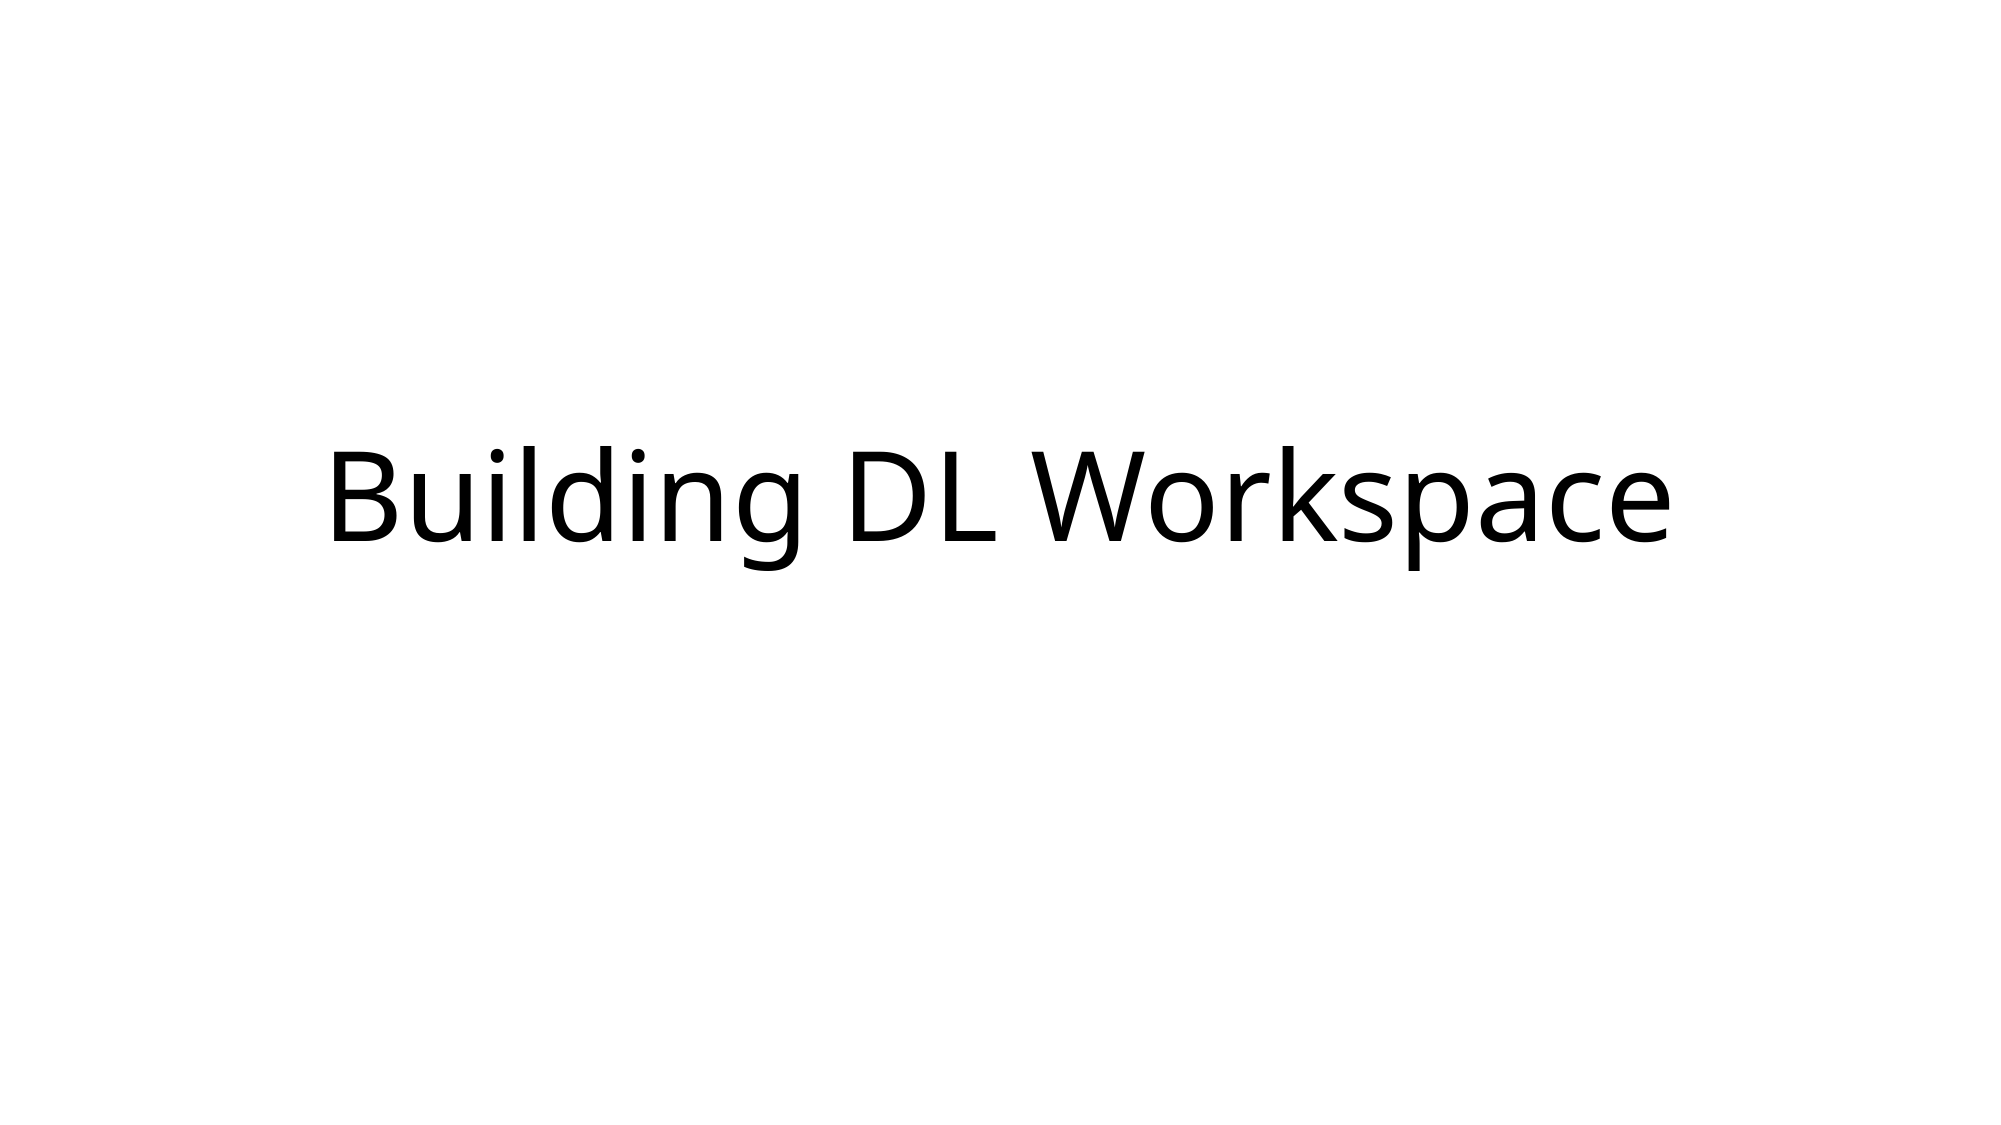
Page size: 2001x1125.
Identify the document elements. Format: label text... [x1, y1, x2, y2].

title Building DL Workspace [249, 184, 1750, 576]
